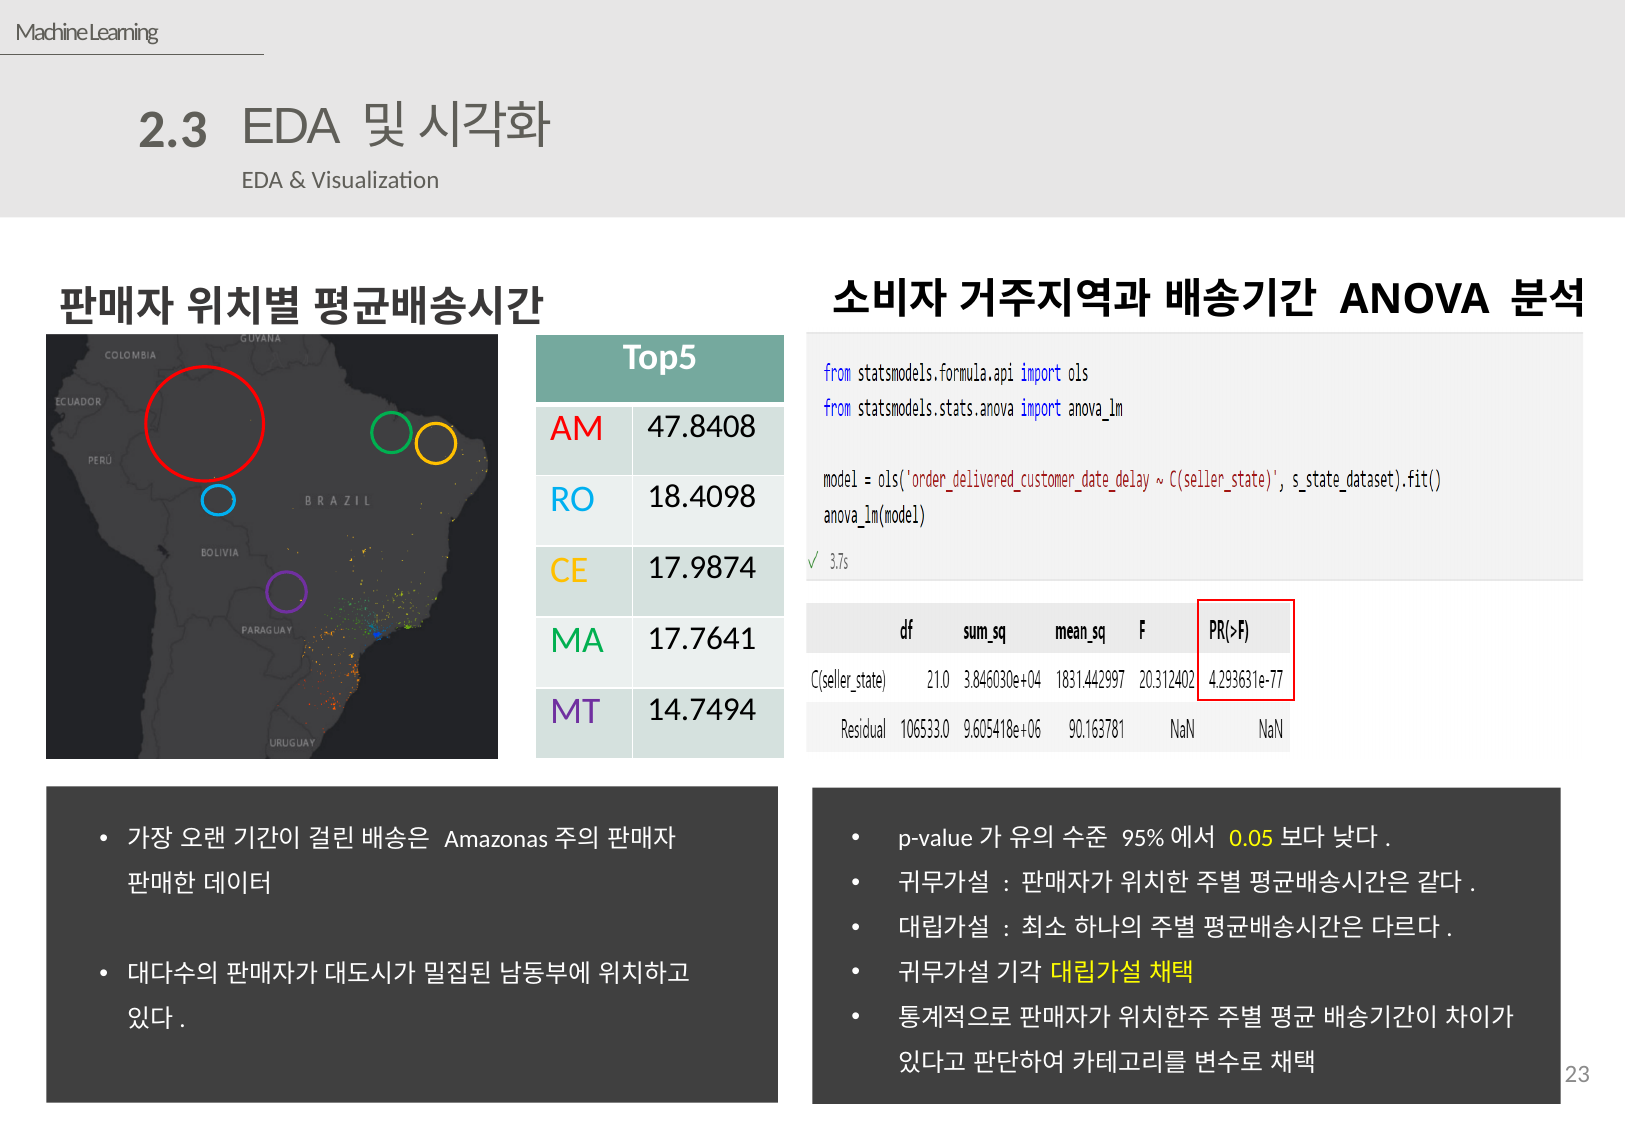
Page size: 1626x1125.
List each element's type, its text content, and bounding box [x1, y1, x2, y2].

text_box [0, 0, 1625, 219]
table_cell AM [536, 407, 632, 475]
text_box p-value가 유의 수준 95%에서 0.05보다 낮다. 귀무가설 : 판매자가 위치한 주별 평균배송시간은 같다. 대립가설 : 최소 하나의 주별 평균배송시간은 다르다. 귀무가설 기각 대립가설 채택 통계적으로 판매자가 위치한주 주별 평균 배송기간이 차이가 있다고 판단하여 카테고리를 변수로 채택 [836, 799, 1541, 1084]
text_box Machine Learning [0, 7, 174, 53]
text_box 소비자 거주지역과 배송기간 ANOVA 분석 [817, 264, 1603, 330]
text_box EDA & Visualization [226, 156, 456, 202]
text_box 2.3 [123, 86, 223, 166]
picture [46, 334, 498, 760]
text_box EDA 및 시각화 [226, 85, 568, 161]
table_cell MA [536, 618, 632, 687]
table_cell 17.9874 [633, 547, 784, 616]
table_cell CE [536, 547, 632, 616]
text_box [811, 787, 1562, 1105]
text_box 가장 오랜 기간이 걸린 배송은 Amazonas주의 판매자 판매한 데이터 대다수의 판매자가 대도시가 밀집된 남동부에 위치하고 있다. [84, 800, 739, 1040]
table_cell 18.4098 [633, 476, 784, 545]
slide_number 23 [1562, 1042, 1605, 1103]
text_box [45, 785, 779, 1104]
table_cell 47.8408 [633, 407, 784, 475]
text_box 판매자 위치별 평균배송시간 [44, 247, 560, 338]
table_cell RO [536, 476, 632, 545]
table_cell 14.7494 [633, 689, 784, 758]
table_cell 17.7641 [633, 618, 784, 687]
picture [806, 327, 1584, 760]
table_cell MT [536, 689, 632, 758]
table_header Top5 [536, 335, 784, 402]
